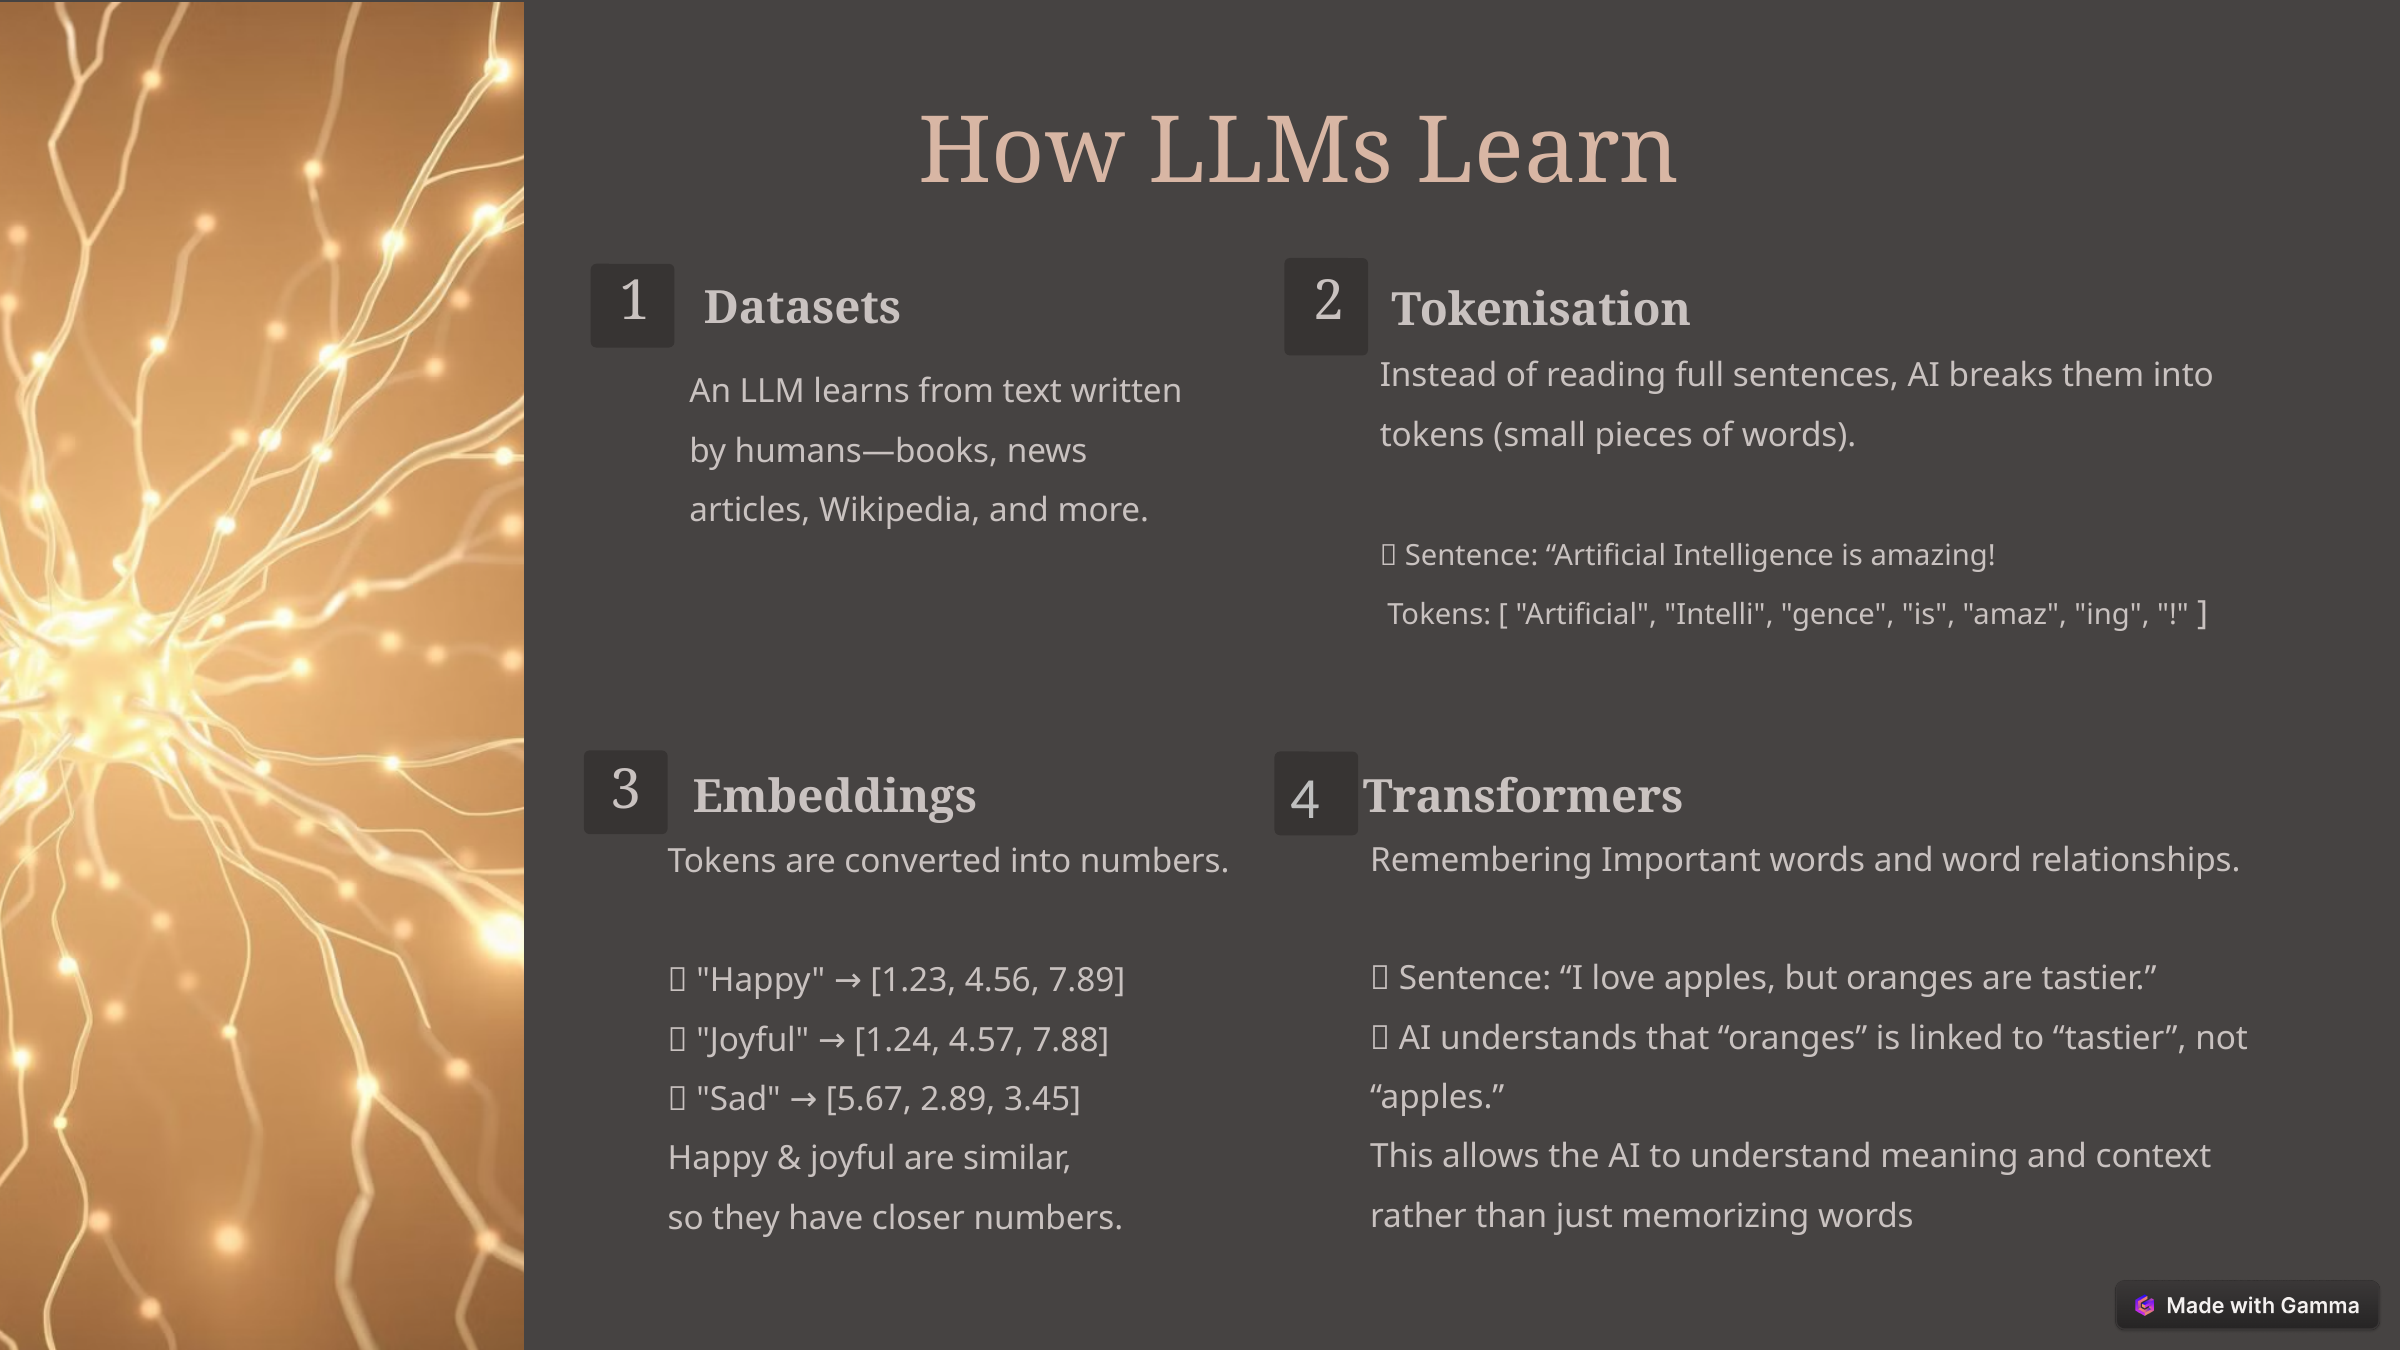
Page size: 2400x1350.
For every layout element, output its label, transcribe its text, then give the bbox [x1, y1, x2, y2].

text_box Transformers [1348, 756, 1699, 829]
text_box [583, 750, 668, 835]
text_box Embeddings [692, 764, 1158, 820]
text_box 1 [623, 275, 648, 332]
text_box [1284, 257, 1369, 356]
text_box How LLMs Learn [834, 85, 1765, 202]
text_box Tokenisation [1391, 277, 1857, 334]
text_box [590, 263, 675, 348]
text_box An LLM learns from text written by humans—books, news articles, Wikipedia, and more. [689, 349, 1207, 469]
text_box 4 [1274, 751, 1358, 836]
picture [2106, 1271, 2389, 1339]
text_box Remembering Important words and word relationships. 💬 Sentence: “I love apples, but oranges are tastier.” 💡 AI understands that “oranges” is linked to “tastier”, not “apples.” This allows the AI to understand meaning and context rather than just memorizing words [1355, 811, 2310, 1242]
text_box Instead of reading full sentences, AI breaks them into tokens (small pieces of words). 💬 Sentence: “Artificial Intelligence is amazing! Tokens: [ "Artificial", "Intelli", "gence", "is", "amaz", "ing", "!" ] [1379, 334, 2262, 672]
text_box Tokens are converted into numbers. 💬 "Happy" → [1.23, 4.56, 7.89] 💬 "Joyful" → [1.24, 4.57, 7.88] 💬 "Sad" → [5.67, 2.89, 3.45] Happy & joyful are similar, so they have closer numbers. [667, 820, 1293, 1181]
text_box 2 [1313, 275, 1345, 332]
text_box Datasets [703, 275, 1169, 334]
text_box 3 [610, 764, 642, 821]
picture [0, 0, 524, 1350]
